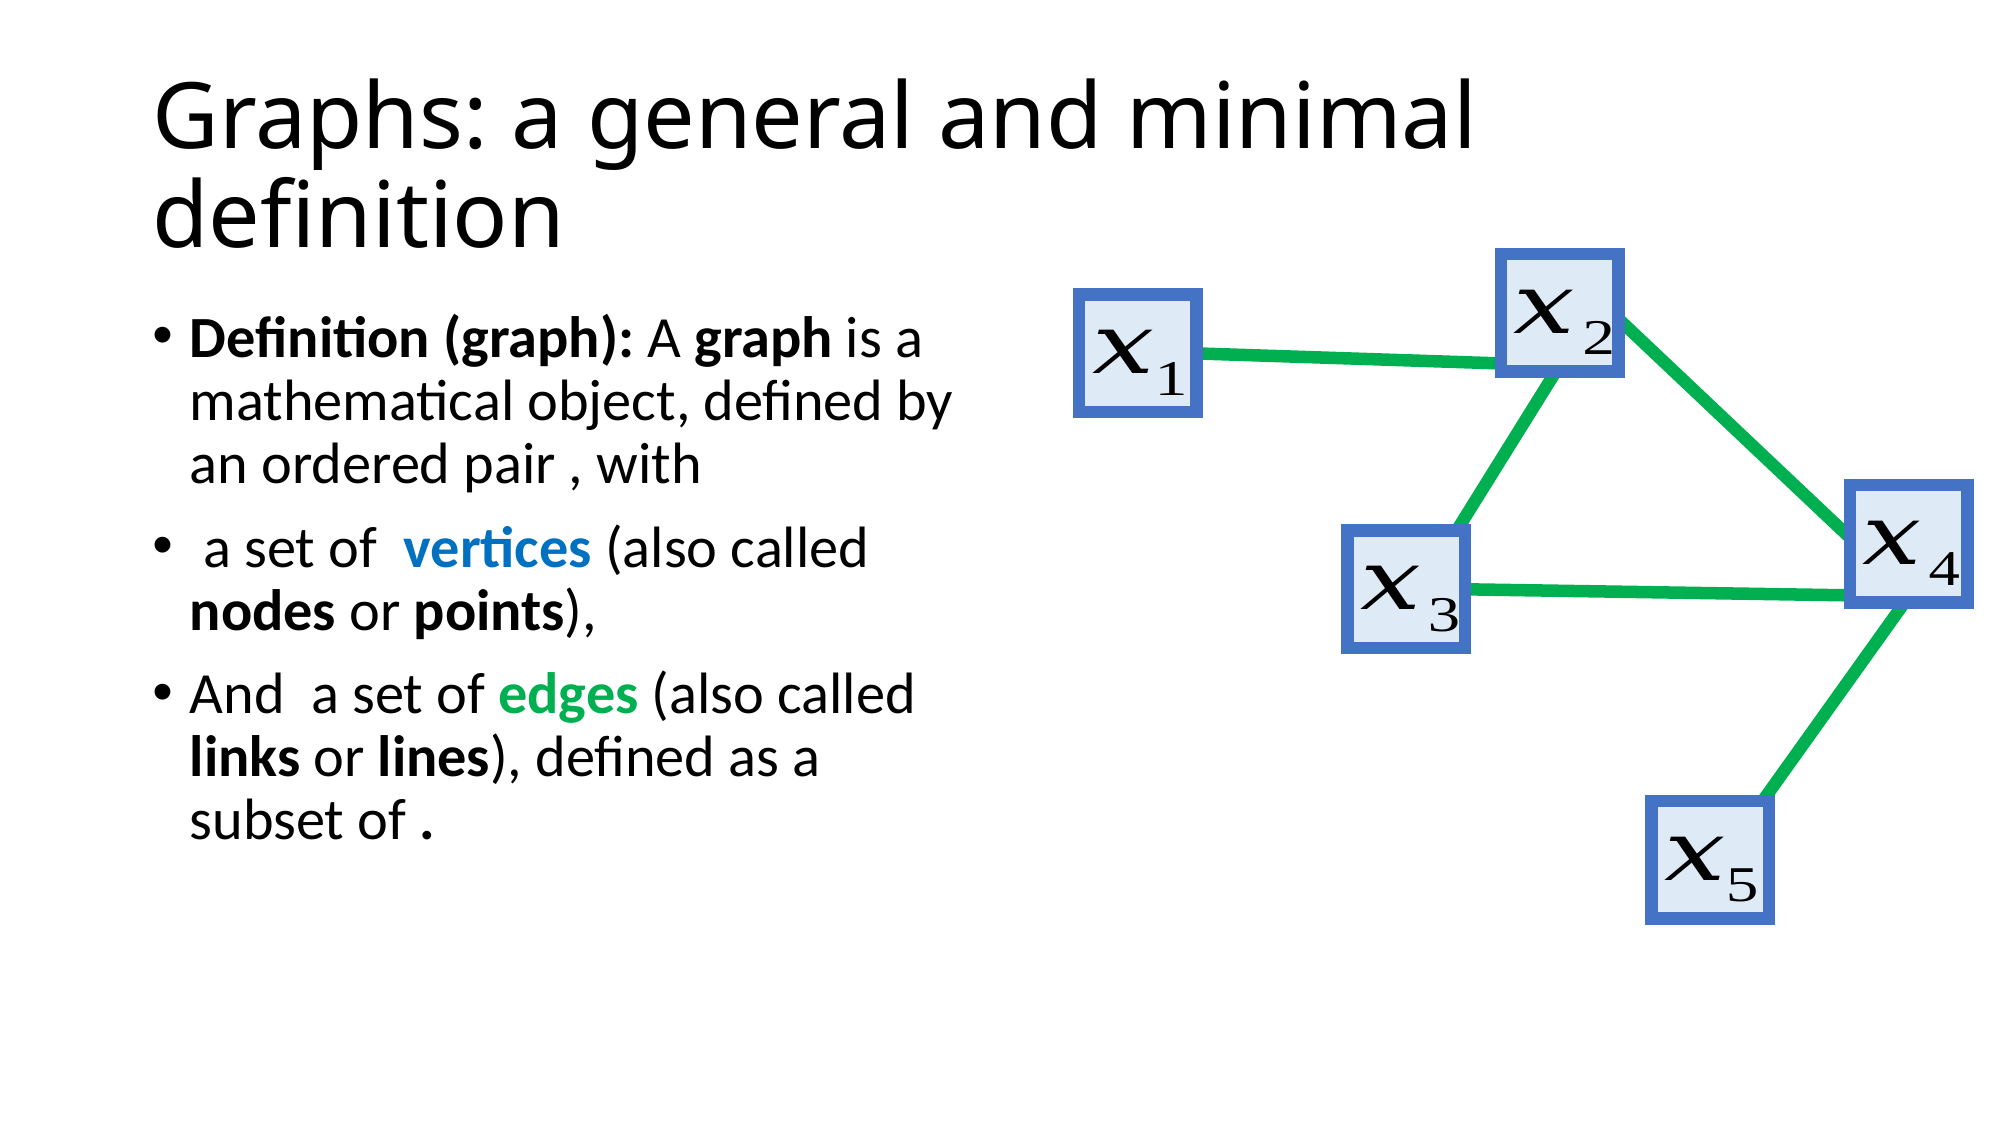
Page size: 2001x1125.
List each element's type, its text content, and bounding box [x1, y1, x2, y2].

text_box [1190, 312, 1508, 354]
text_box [1443, 365, 1560, 553]
title Graphs: a general and minimal definition [137, 59, 1863, 278]
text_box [1612, 312, 1872, 507]
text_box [1458, 543, 1857, 590]
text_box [1747, 596, 1909, 823]
